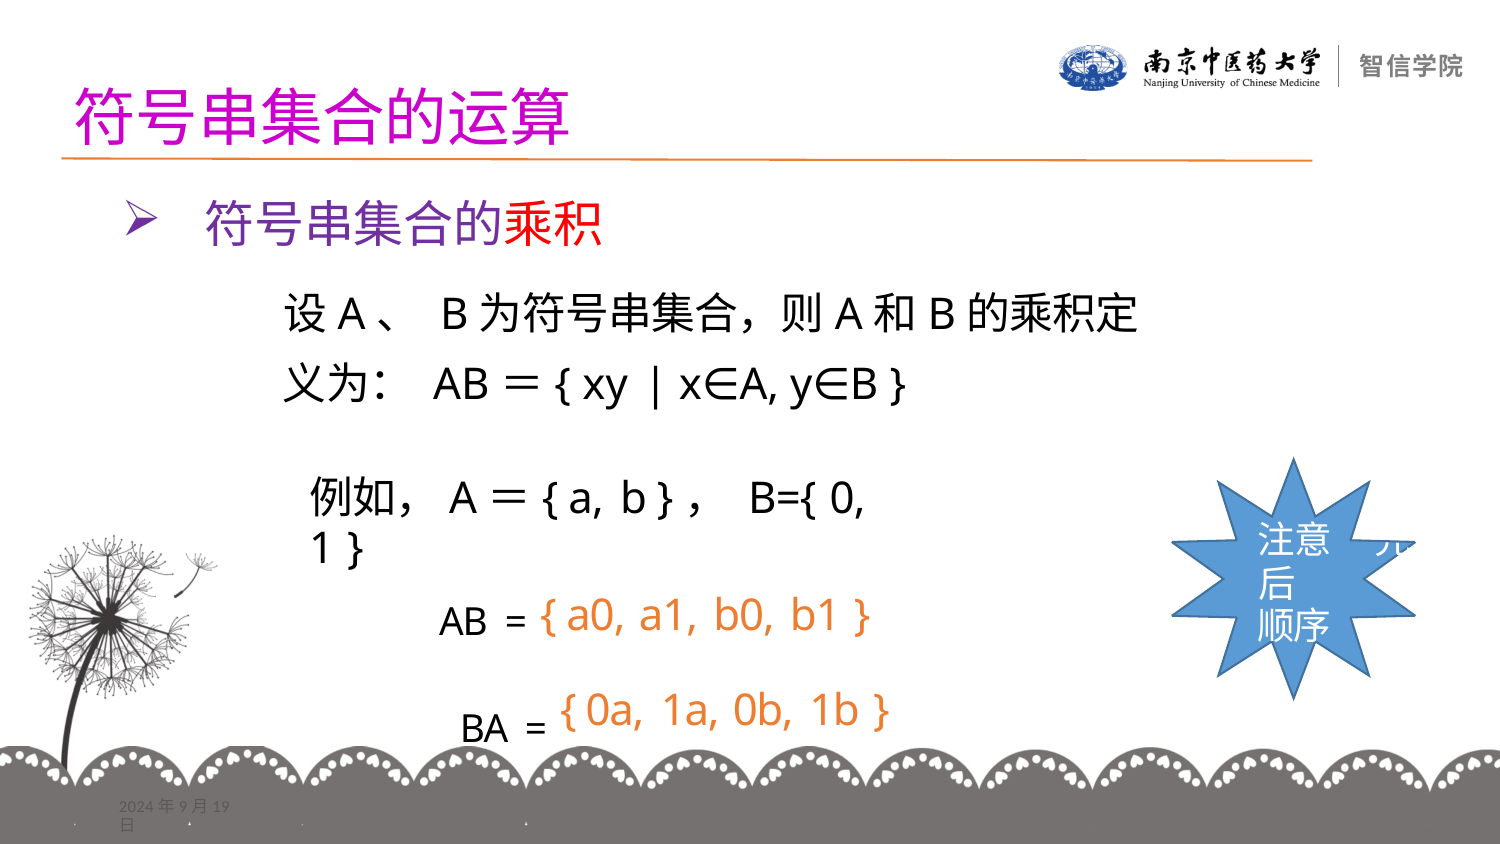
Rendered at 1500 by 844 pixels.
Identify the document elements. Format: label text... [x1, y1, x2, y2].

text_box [1171, 459, 1417, 699]
picture [125, 199, 162, 237]
text_box 智信学院 [1357, 50, 1468, 84]
picture [0, 534, 1500, 844]
text_box 例如，A＝{ a, b }， B={ 0, 1 } [307, 471, 881, 526]
picture [1059, 45, 1320, 91]
text_box 符号串集合的运算 [71, 80, 575, 158]
text_box 符号串集合的乘积 设A、 B为符号串集合，则A和B的乘积定义为： AB＝{ xy | x∈A, y∈B } [123, 193, 1181, 411]
text_box AB = { a0, a1, b0, b1 } BA = { 0a, 1a, 0b, 1b } [437, 570, 890, 728]
